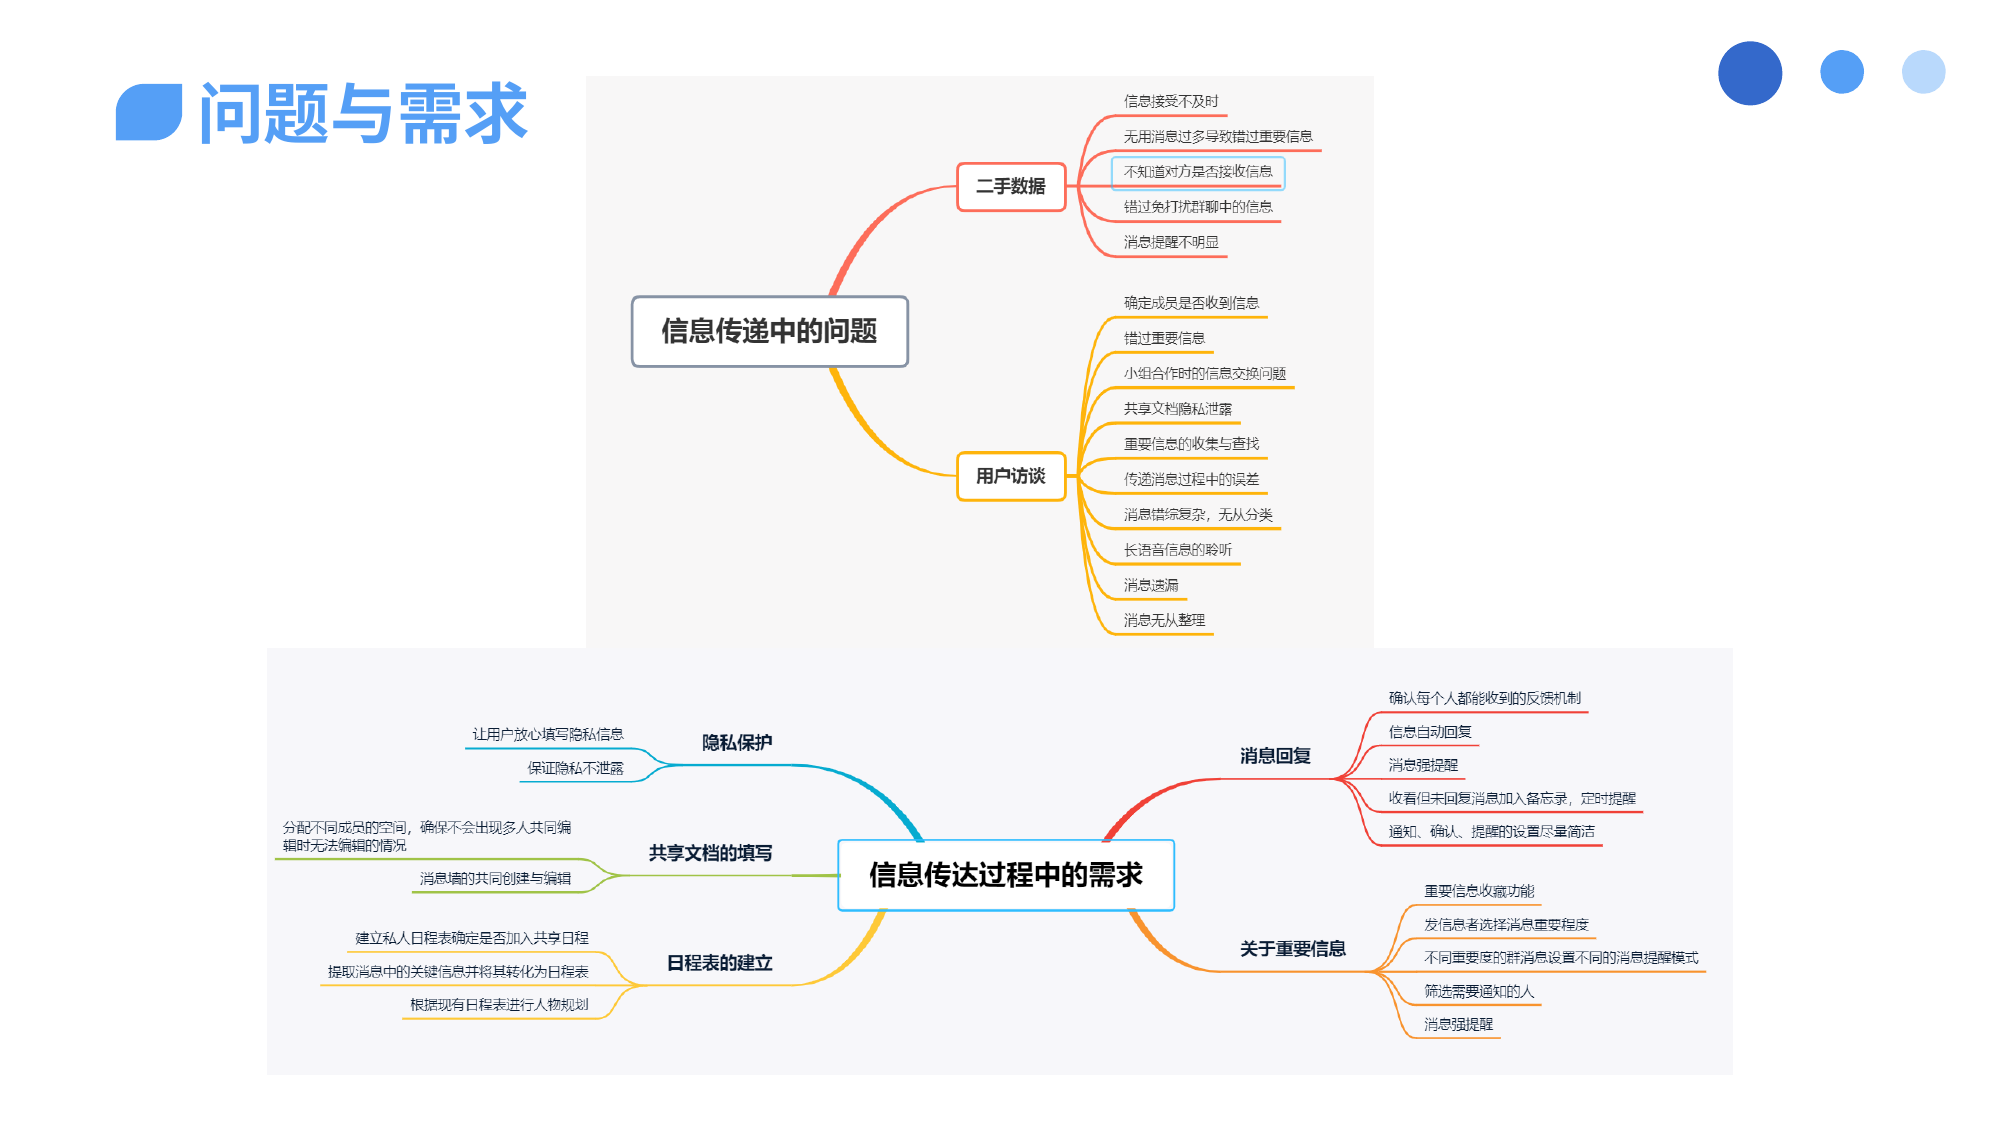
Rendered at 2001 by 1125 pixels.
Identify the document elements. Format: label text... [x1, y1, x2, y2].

text_box [1901, 49, 1947, 95]
text_box 问题与需求 [182, 64, 1037, 159]
picture [267, 76, 1733, 1075]
text_box [1717, 40, 1784, 107]
text_box [1819, 49, 1866, 95]
text_box [114, 82, 184, 142]
